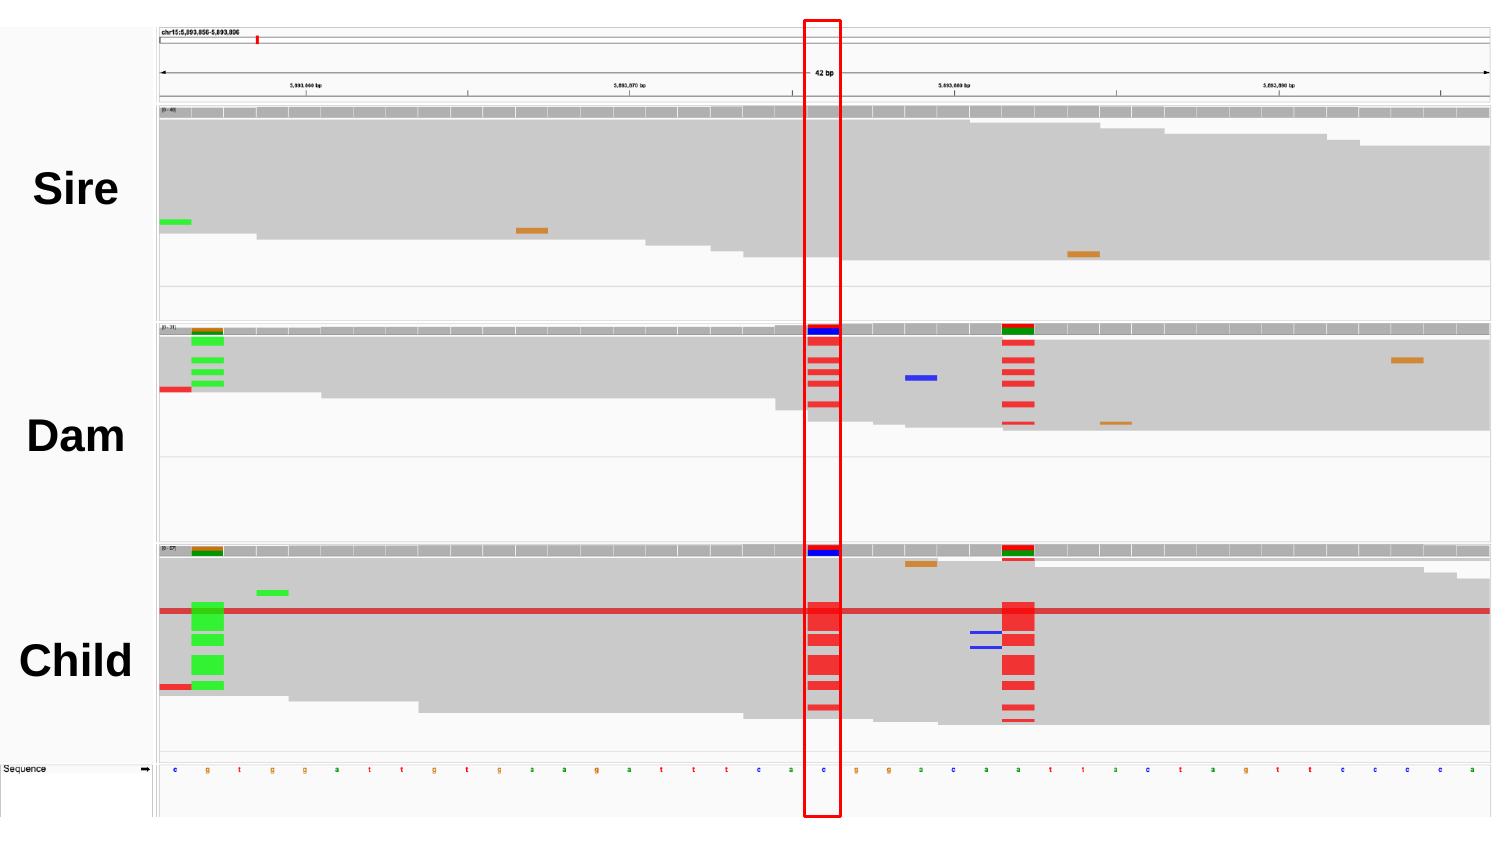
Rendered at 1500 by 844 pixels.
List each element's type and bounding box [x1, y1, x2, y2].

text_box [804, 20, 841, 25]
picture [0, 26, 1500, 817]
